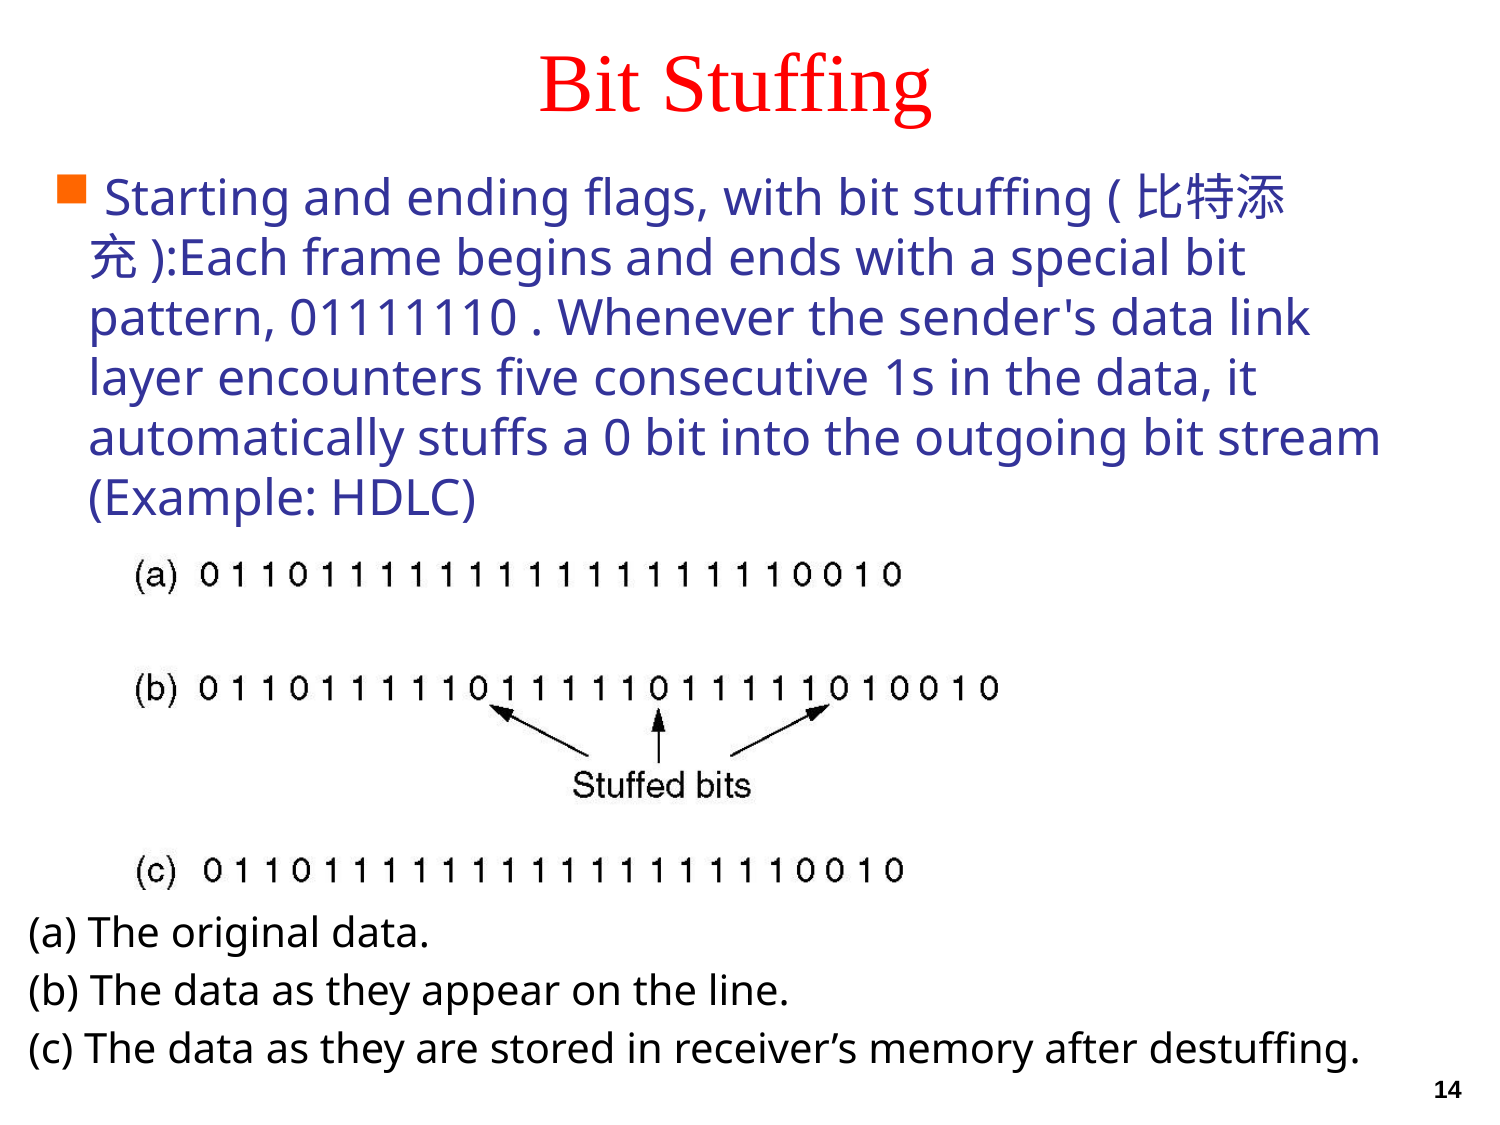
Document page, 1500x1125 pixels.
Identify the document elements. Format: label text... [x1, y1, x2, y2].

text_box Starting and ending flags, with bit stuffing (比特添充):Each frame begins and ends with a special bit pattern, 01111110 . Whenever the sender's data link layer encounters five consecutive 1s in the data, it automatically stuffs a 0 bit into the outgoing bit stream (Example: HDLC) [38, 158, 1425, 533]
list (a) The original data. (b) The data as they appear on the line. (c) The data as they are stored in receiver’s memory after destuffing. [13, 898, 1500, 1108]
title Bit Stuffing [25, 17, 1469, 141]
picture [133, 553, 999, 890]
